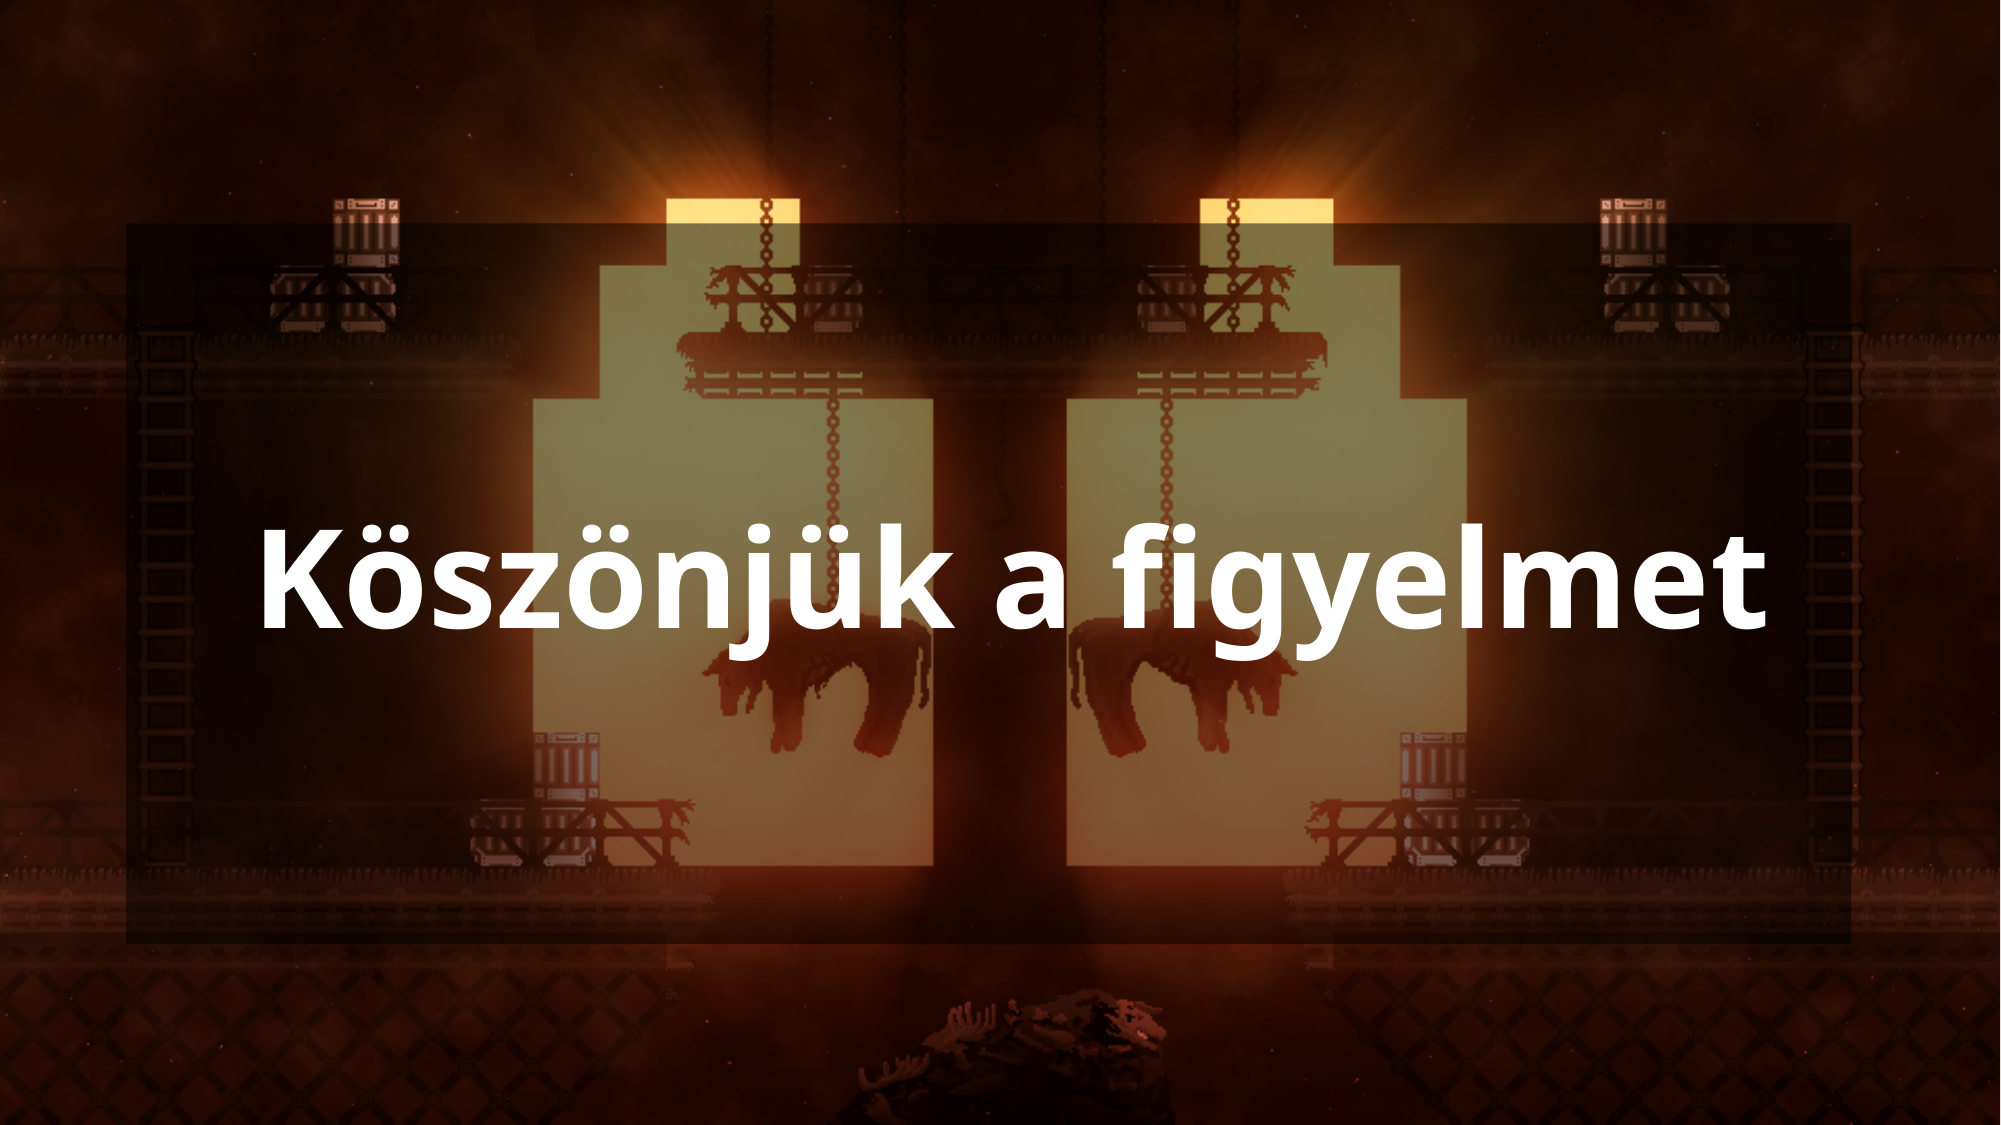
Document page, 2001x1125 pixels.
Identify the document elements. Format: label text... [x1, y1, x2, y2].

text_box [126, 223, 1852, 945]
title Köszönjük a figyelmet [148, 474, 1874, 693]
picture [0, 0, 2001, 1125]
